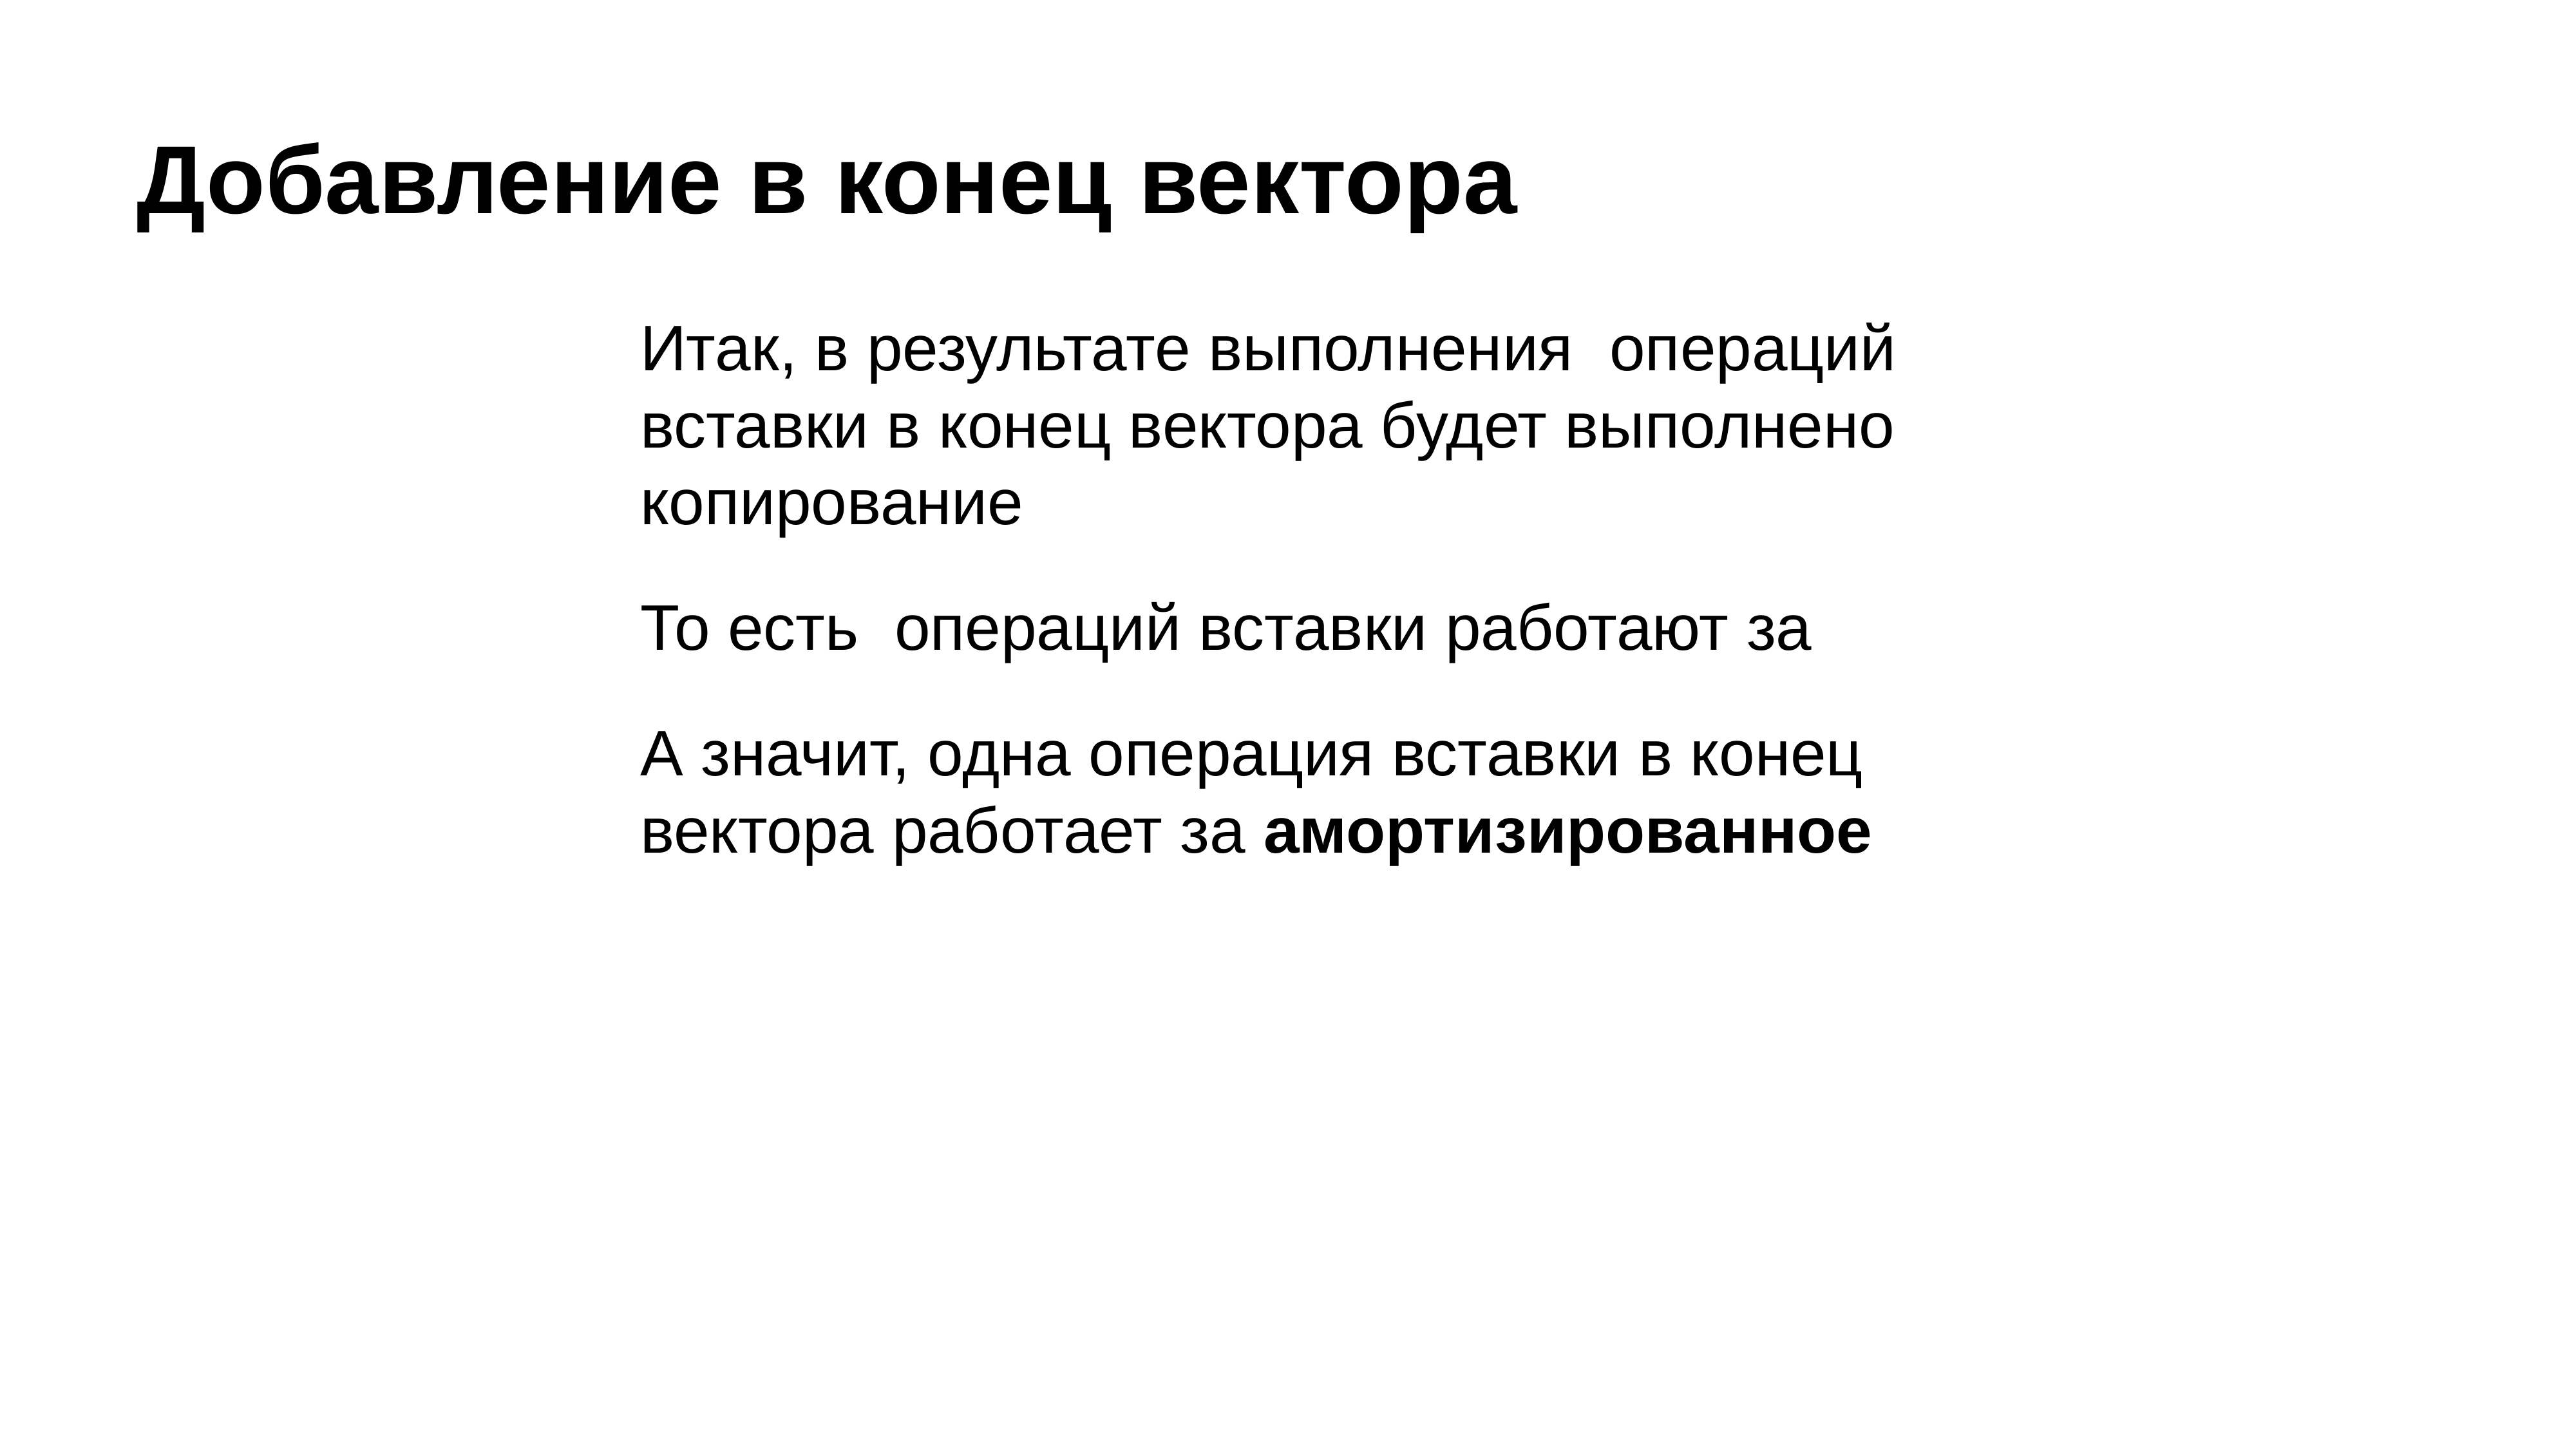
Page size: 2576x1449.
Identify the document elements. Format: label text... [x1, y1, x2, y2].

title Добавление в конец вектора [137, 95, 2430, 225]
